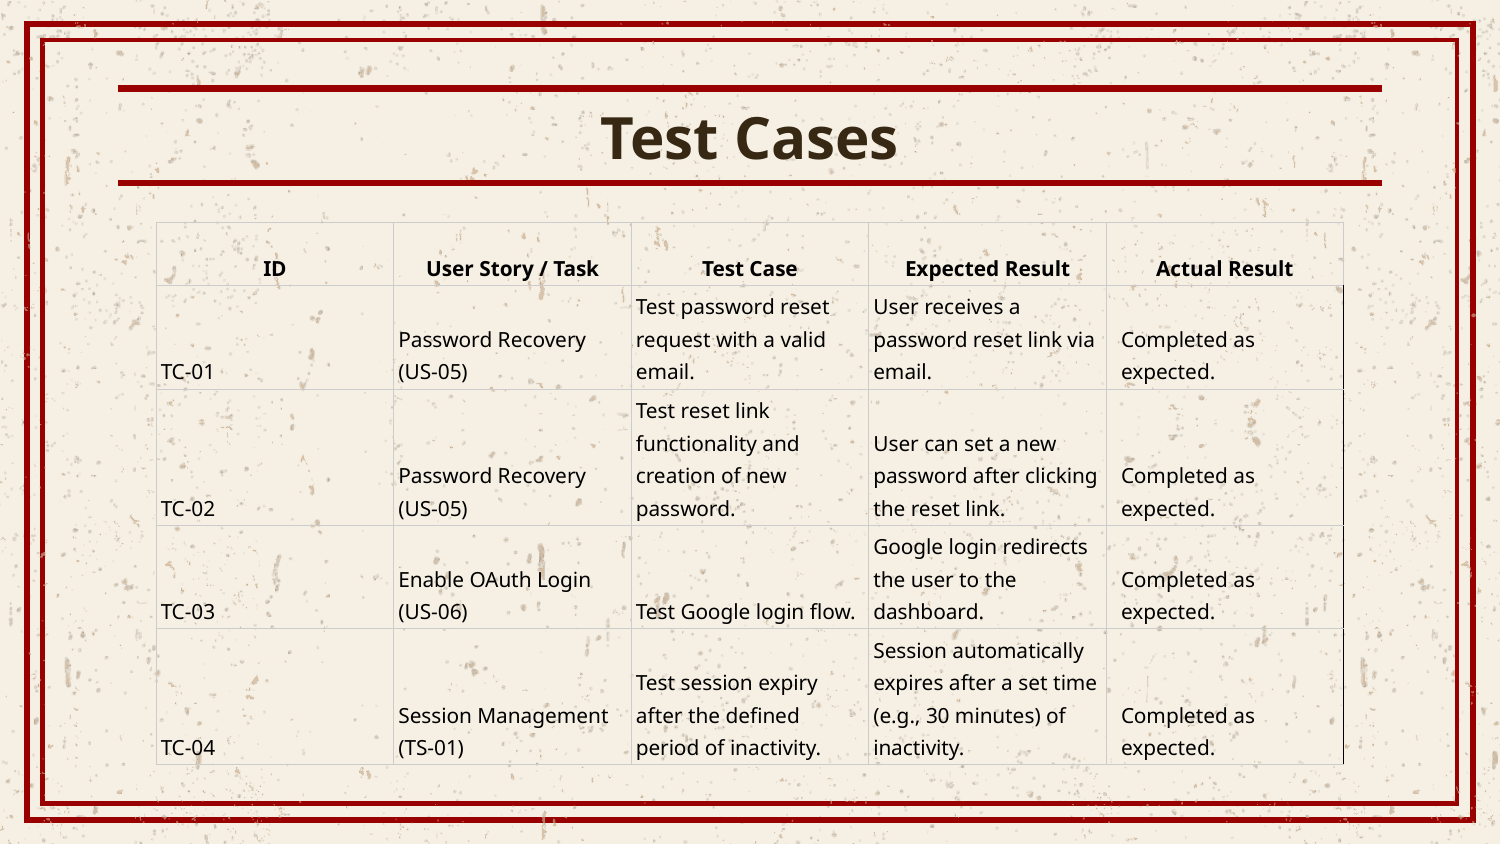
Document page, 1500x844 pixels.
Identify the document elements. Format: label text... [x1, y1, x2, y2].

table_cell Test session expiry after the defined period of inactivity. [632, 629, 868, 764]
table_header Test Case [632, 223, 868, 285]
table_cell Password Recovery (US-05) [394, 390, 631, 525]
table_cell TC-04 [157, 629, 393, 764]
table_cell Completed as expected. [1107, 629, 1343, 764]
table_cell TC-02 [157, 390, 393, 525]
table_cell TC-01 [157, 286, 393, 389]
table_cell Test Google login flow. [632, 526, 868, 628]
table_cell Session Management (TS-01) [394, 629, 631, 764]
table_cell User receives a password reset link via email. [869, 286, 1106, 389]
table_cell Password Recovery (US-05) [394, 286, 631, 389]
table_header ID [157, 223, 393, 285]
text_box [117, 88, 1383, 184]
picture [1, 1, 1500, 844]
table_header Expected Result [869, 223, 1106, 285]
table_cell Session automatically expires after a set time (e.g., 30 minutes) of inactivity. [869, 629, 1106, 764]
table_cell Completed as expected. [1107, 526, 1343, 628]
table_cell Completed as expected. [1107, 390, 1343, 525]
table_cell TC-03 [157, 526, 393, 628]
table_cell Enable OAuth Login (US-06) [394, 526, 631, 628]
table_cell Google login redirects the user to the dashboard. [869, 526, 1106, 628]
table_header User Story / Task [394, 223, 631, 285]
table_cell Completed as expected. [1107, 286, 1343, 389]
table_header Actual Result [1107, 223, 1343, 285]
table_cell Test reset link functionality and creation of new password. [632, 390, 868, 525]
table_cell Test password reset request with a valid email. [632, 286, 868, 389]
table_cell User can set a new password after clicking the reset link. [869, 390, 1106, 525]
